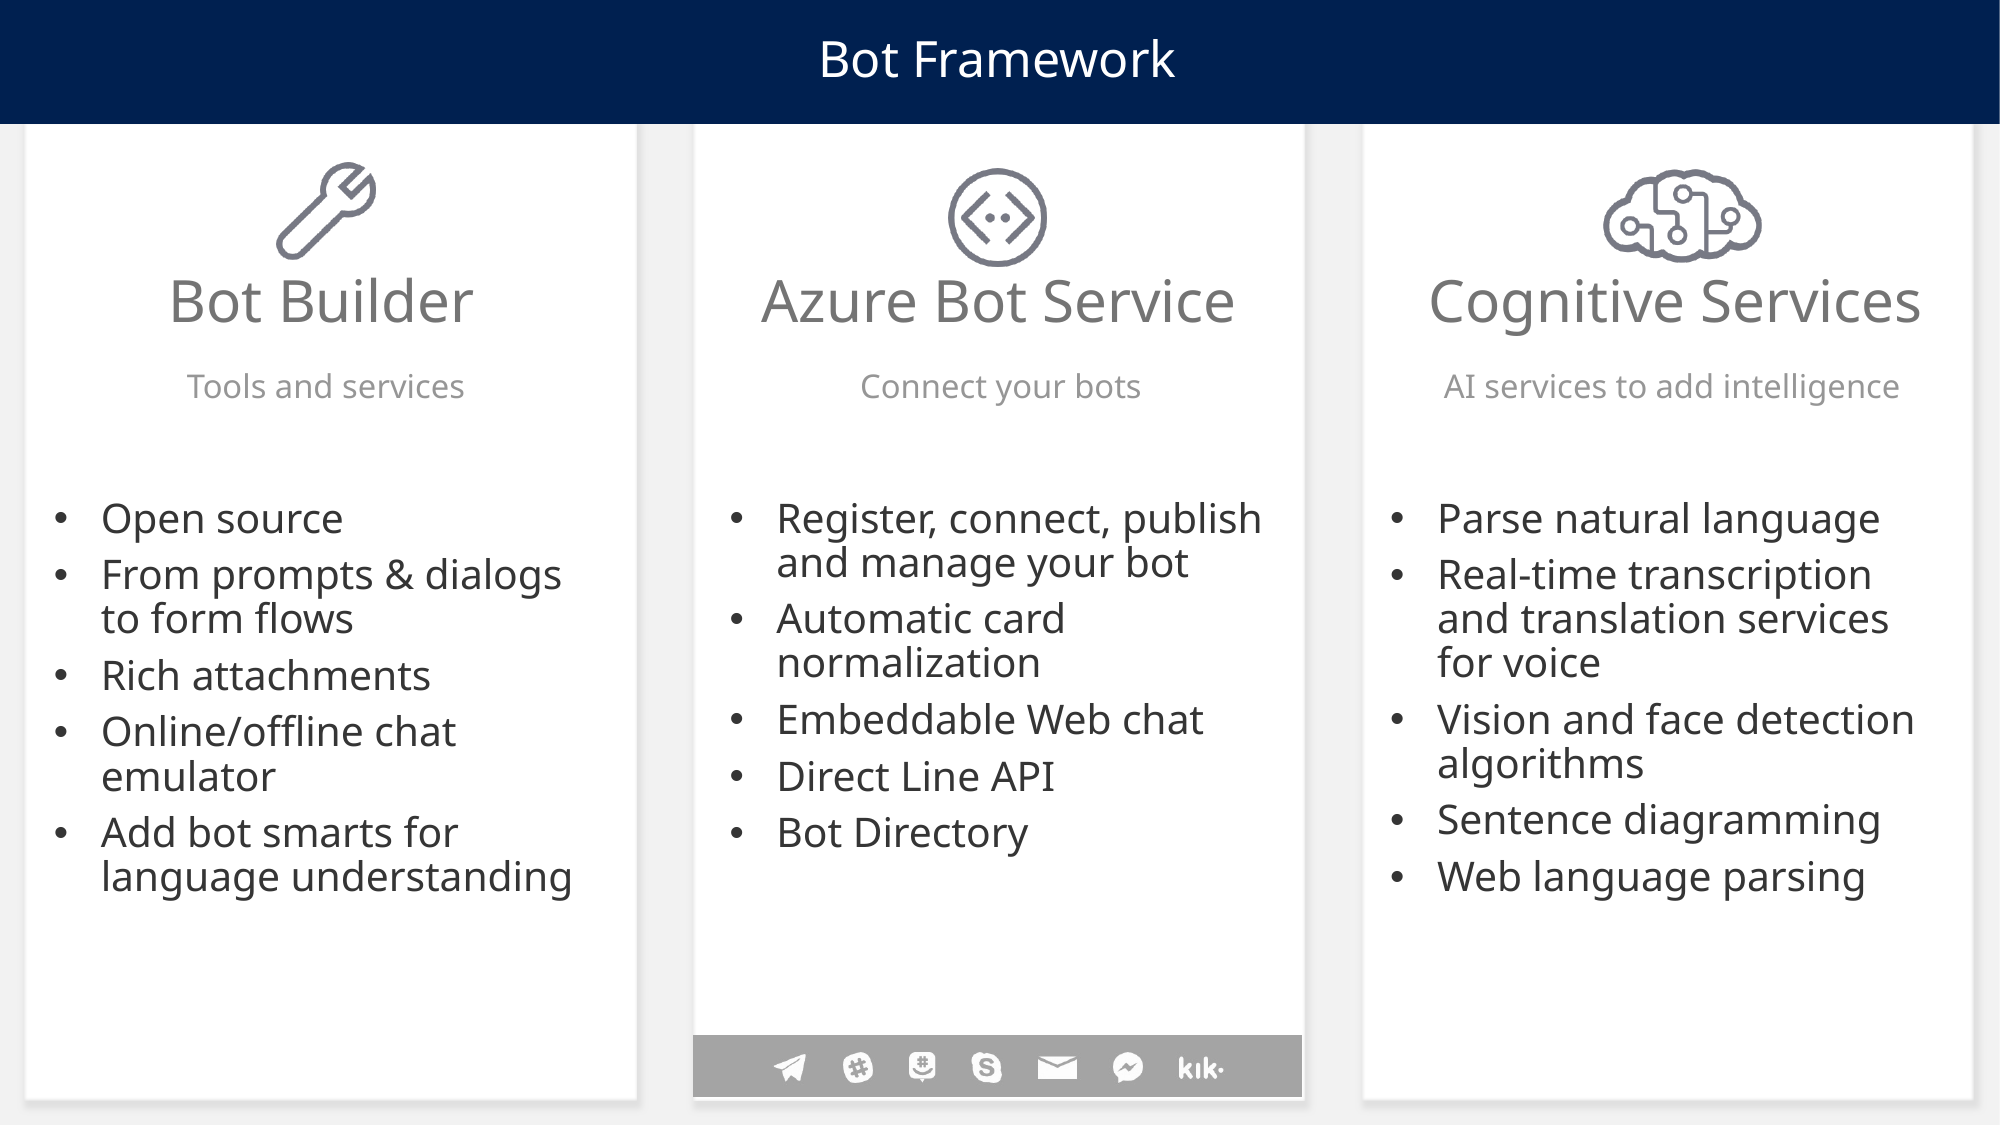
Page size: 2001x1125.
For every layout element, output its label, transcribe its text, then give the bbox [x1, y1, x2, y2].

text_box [1361, 121, 1975, 1101]
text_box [692, 112, 1306, 1101]
text_box [0, 125, 2000, 1125]
text_box [0, 0, 2000, 125]
text_box Bot Framework [788, 10, 1207, 112]
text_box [24, 121, 637, 1101]
